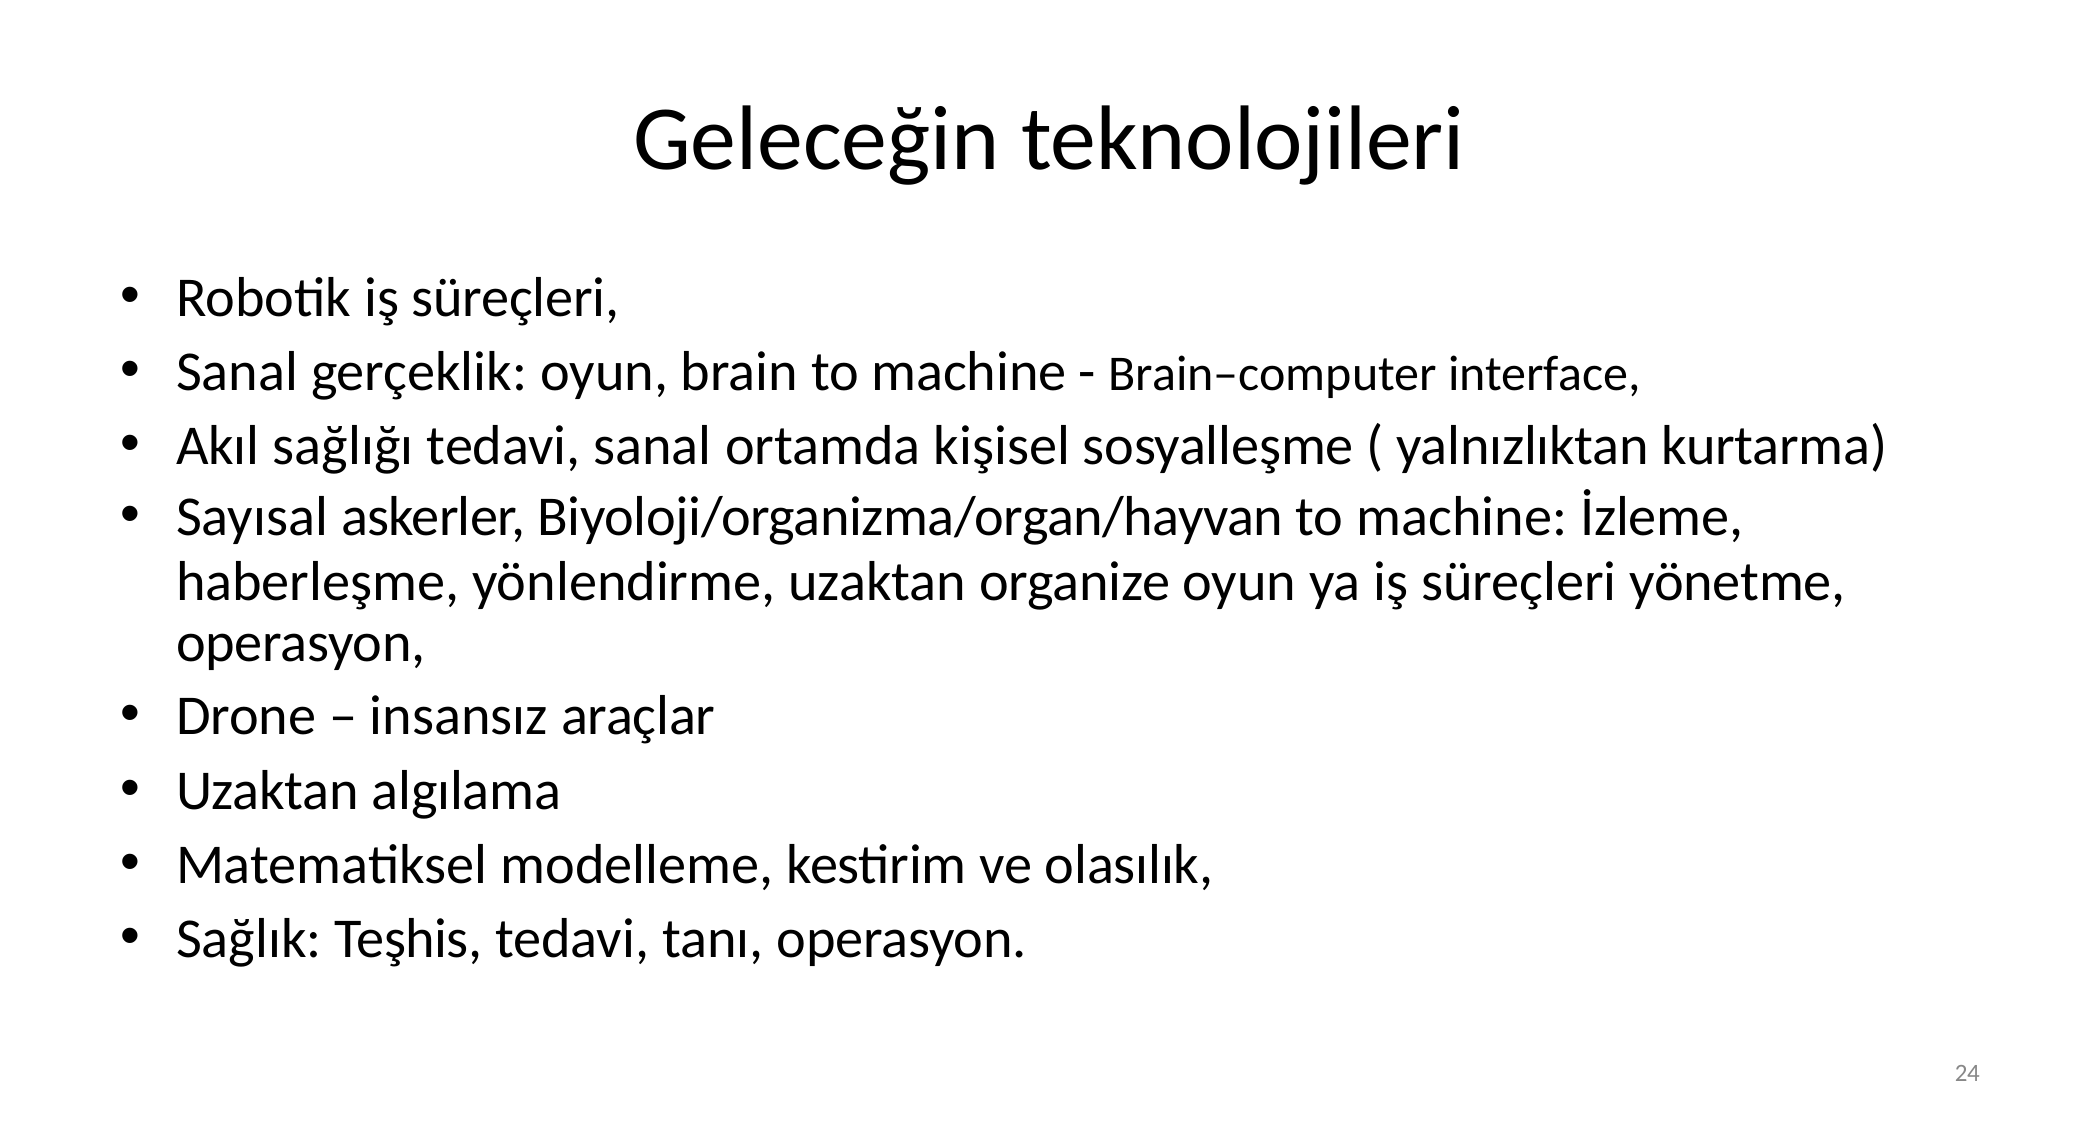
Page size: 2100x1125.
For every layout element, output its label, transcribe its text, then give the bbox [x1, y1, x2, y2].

text_box Robotik iş süreçleri, Sanal gerçeklik: oyun, brain to machine - Brain–computer interface, Akıl sağlığı tedavi, sanal ortamda kişisel sosyalleşme ( yalnızlıktan kurtarma) Sayısal askerler, Biyoloji/organizma/organ/hayvan to machine: İzleme, haberleşme, yönlendirme, uzaktan organize oyun ya iş süreçleri yönetme, operasyon, Drone – insansız araçlar Uzaktan algılama Matematiksel modelleme, kestirim ve olasılık, Sağlık: Teşhis, tedavi, tanı, operasyon. [117, 250, 1925, 969]
text_box 24 [1952, 1054, 1983, 1087]
title Geleceğin teknolojileri [367, 13, 1733, 250]
